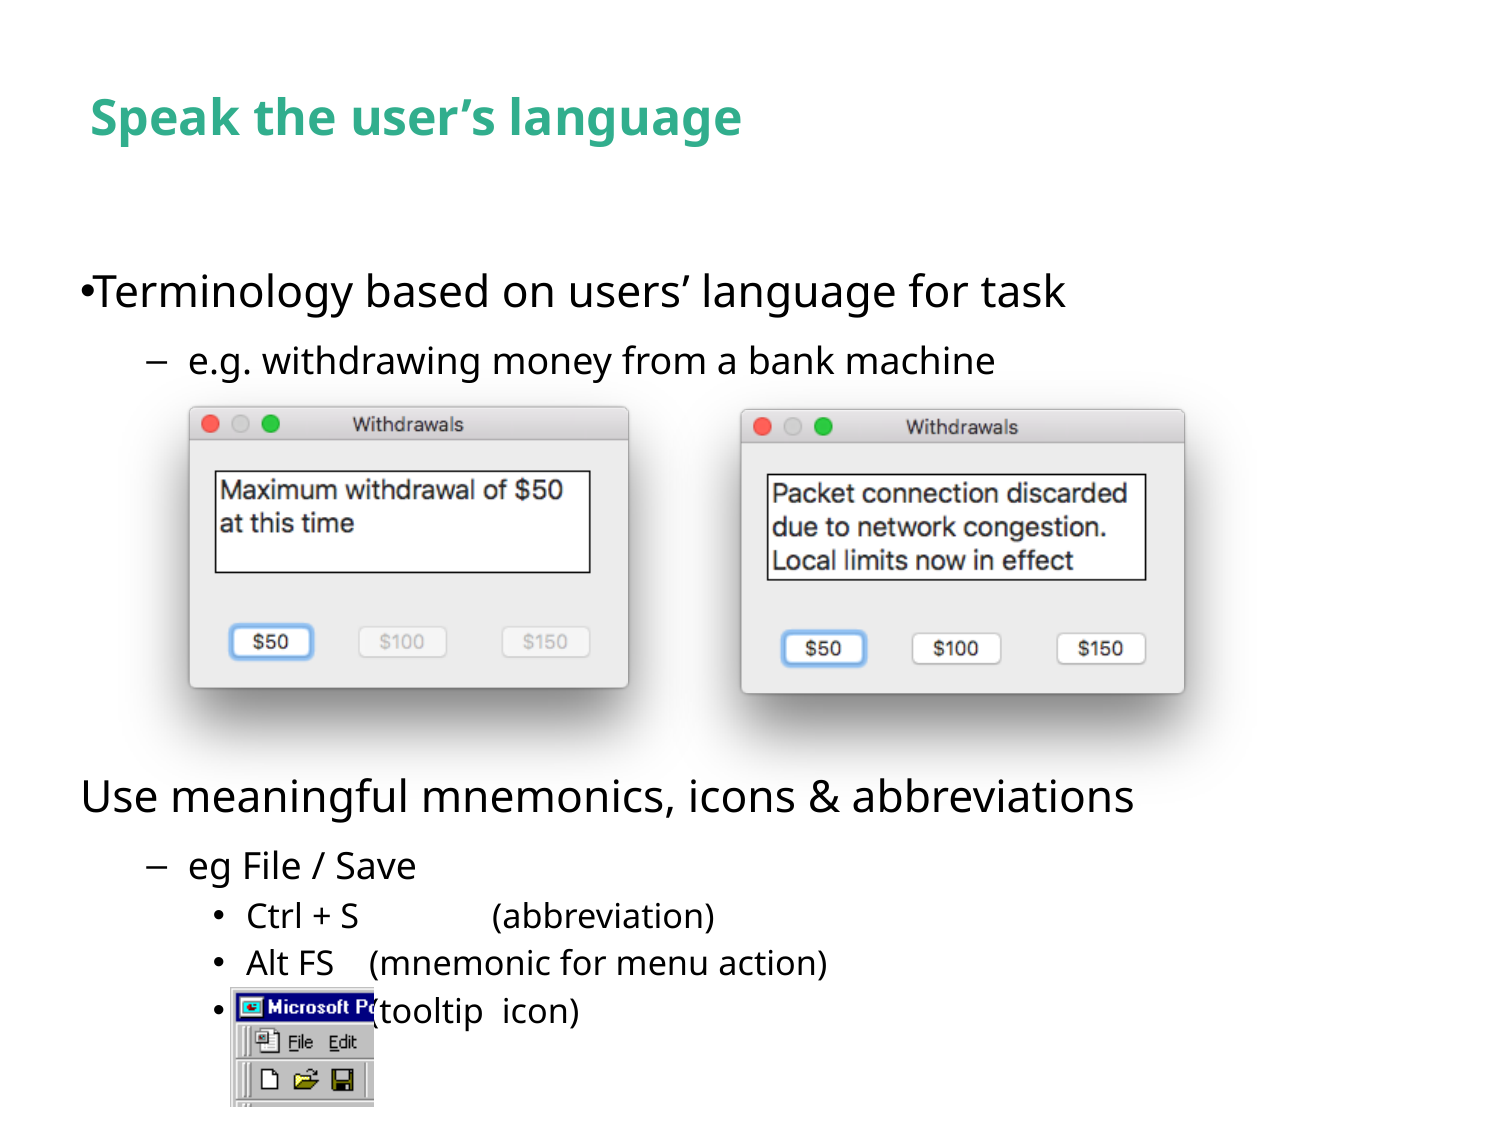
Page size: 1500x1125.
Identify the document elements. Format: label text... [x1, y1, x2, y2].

picture [105, 359, 1270, 816]
list Terminology based on users’ language for task e.g. withdrawing money from a bank machine Use meaningful mnemonics, icons & abbreviations eg File / Save Ctrl + S (abbreviation) Alt FS (mnemonic for menu action) (tooltip icon) [64, 255, 1412, 1047]
picture [229, 987, 375, 1107]
title Speak the user’s language [75, 45, 1425, 187]
